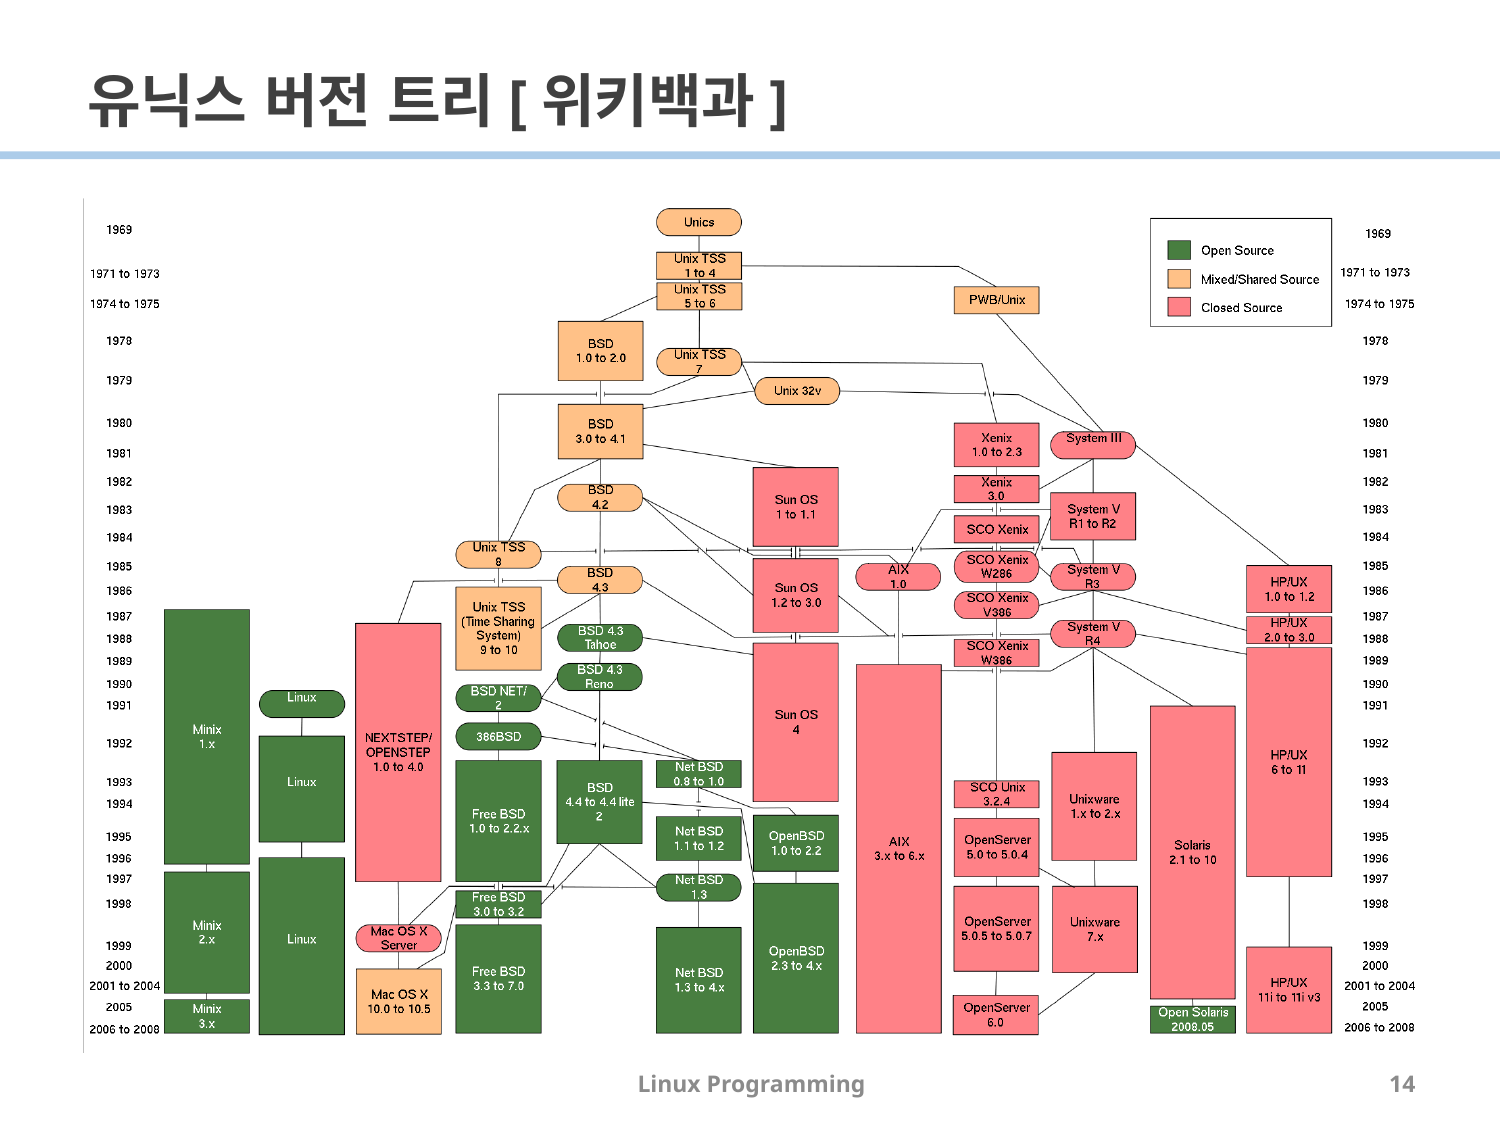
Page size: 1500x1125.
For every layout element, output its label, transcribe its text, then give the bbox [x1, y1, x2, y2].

slide_number 14 [1093, 1067, 1431, 1103]
title 유닉스 버전 트리[위키백과] [72, 22, 1431, 144]
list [78, 196, 1425, 1053]
footer Linux Programming [498, 1067, 1005, 1103]
